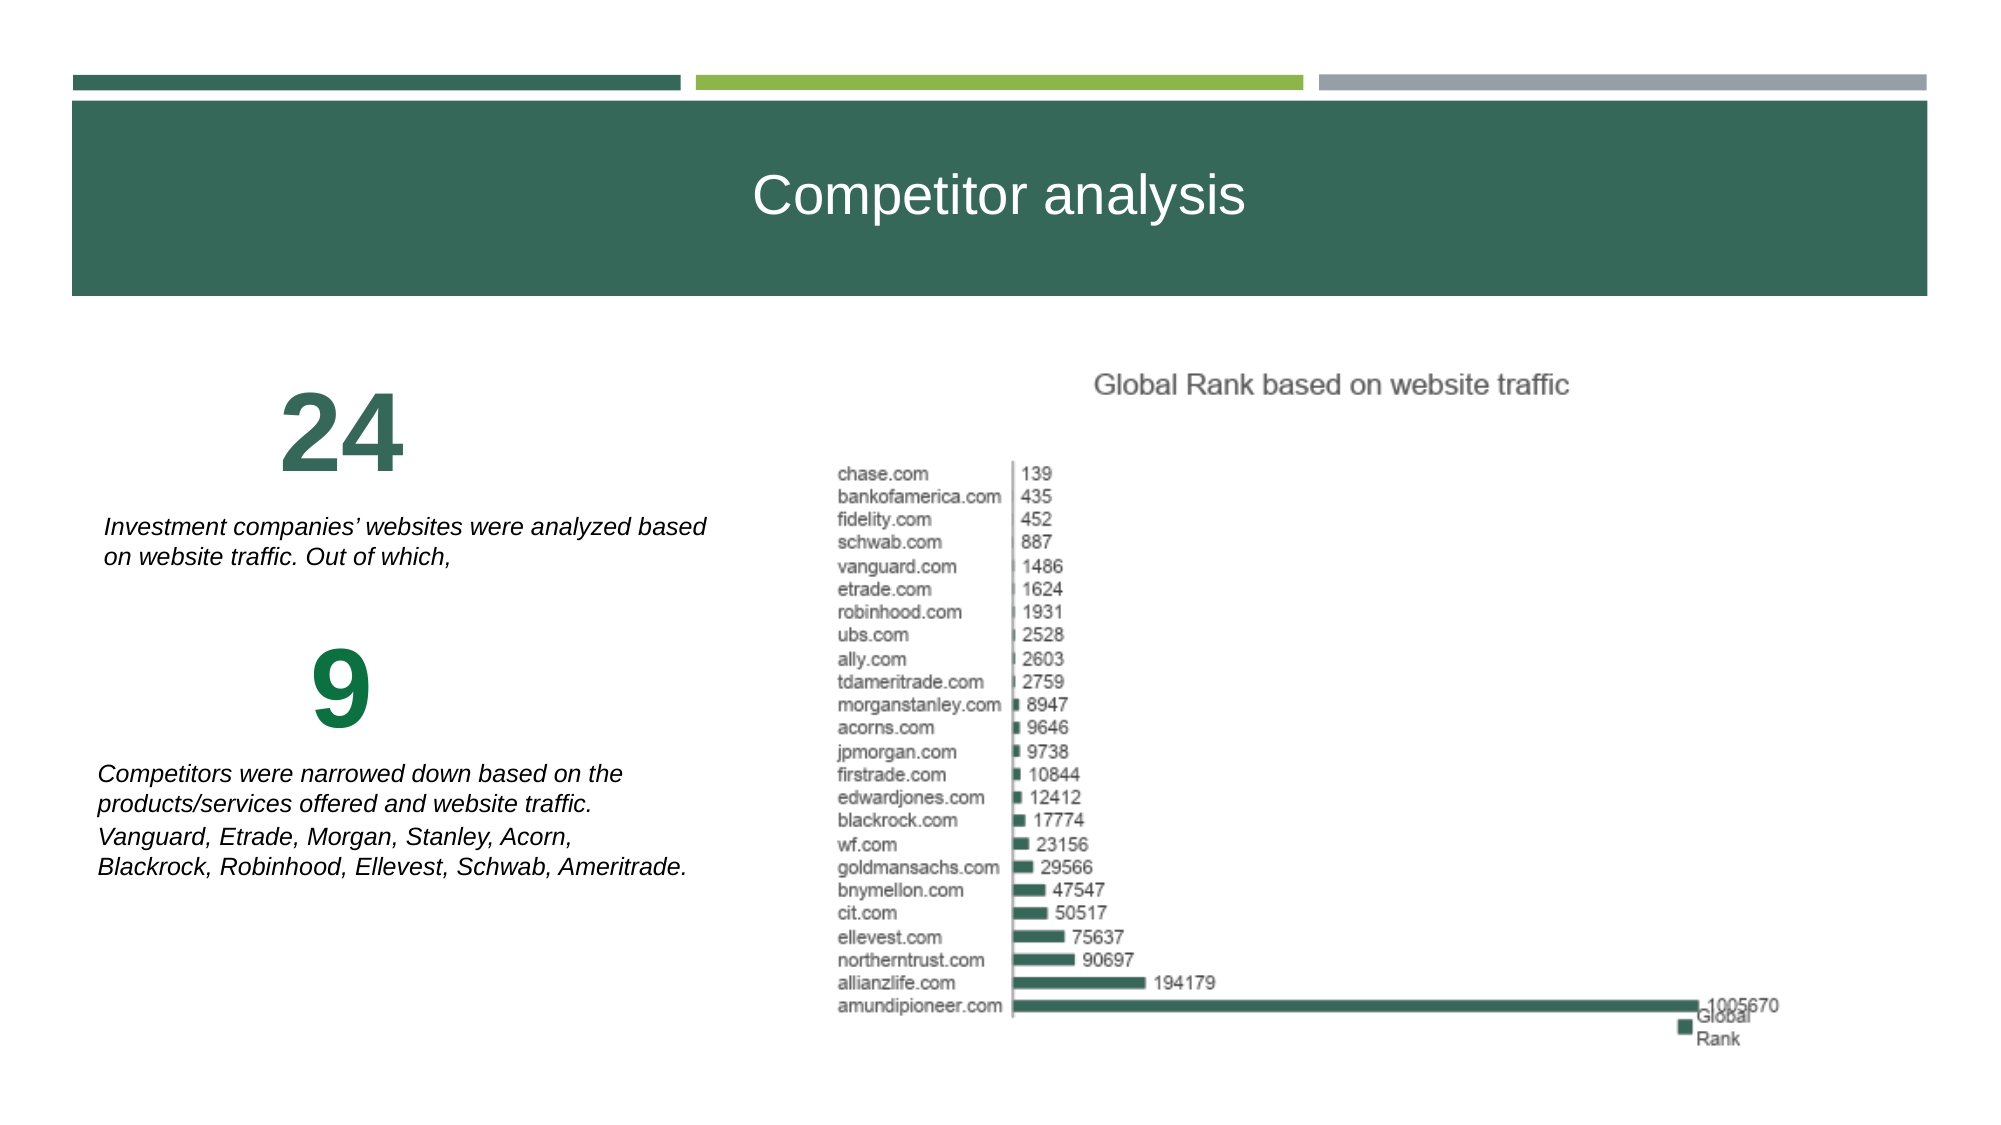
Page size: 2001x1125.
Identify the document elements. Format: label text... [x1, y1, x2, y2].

text_box 9 [295, 607, 389, 760]
text_box Vanguard, Etrade, Morgan, Stanley, Acorn, Blackrock, Robinhood, Ellevest, Schwab, Ameritrade. [82, 812, 709, 889]
text_box Investment companies’ websites were analyzed based on website traffic. Out of which, [88, 503, 752, 579]
text_box Competitors were narrowed down based on the products/services offered and website traffic. [82, 750, 695, 812]
picture [808, 367, 1855, 1087]
text_box 24 [263, 351, 421, 504]
title Competitor analysis [549, 66, 1451, 233]
